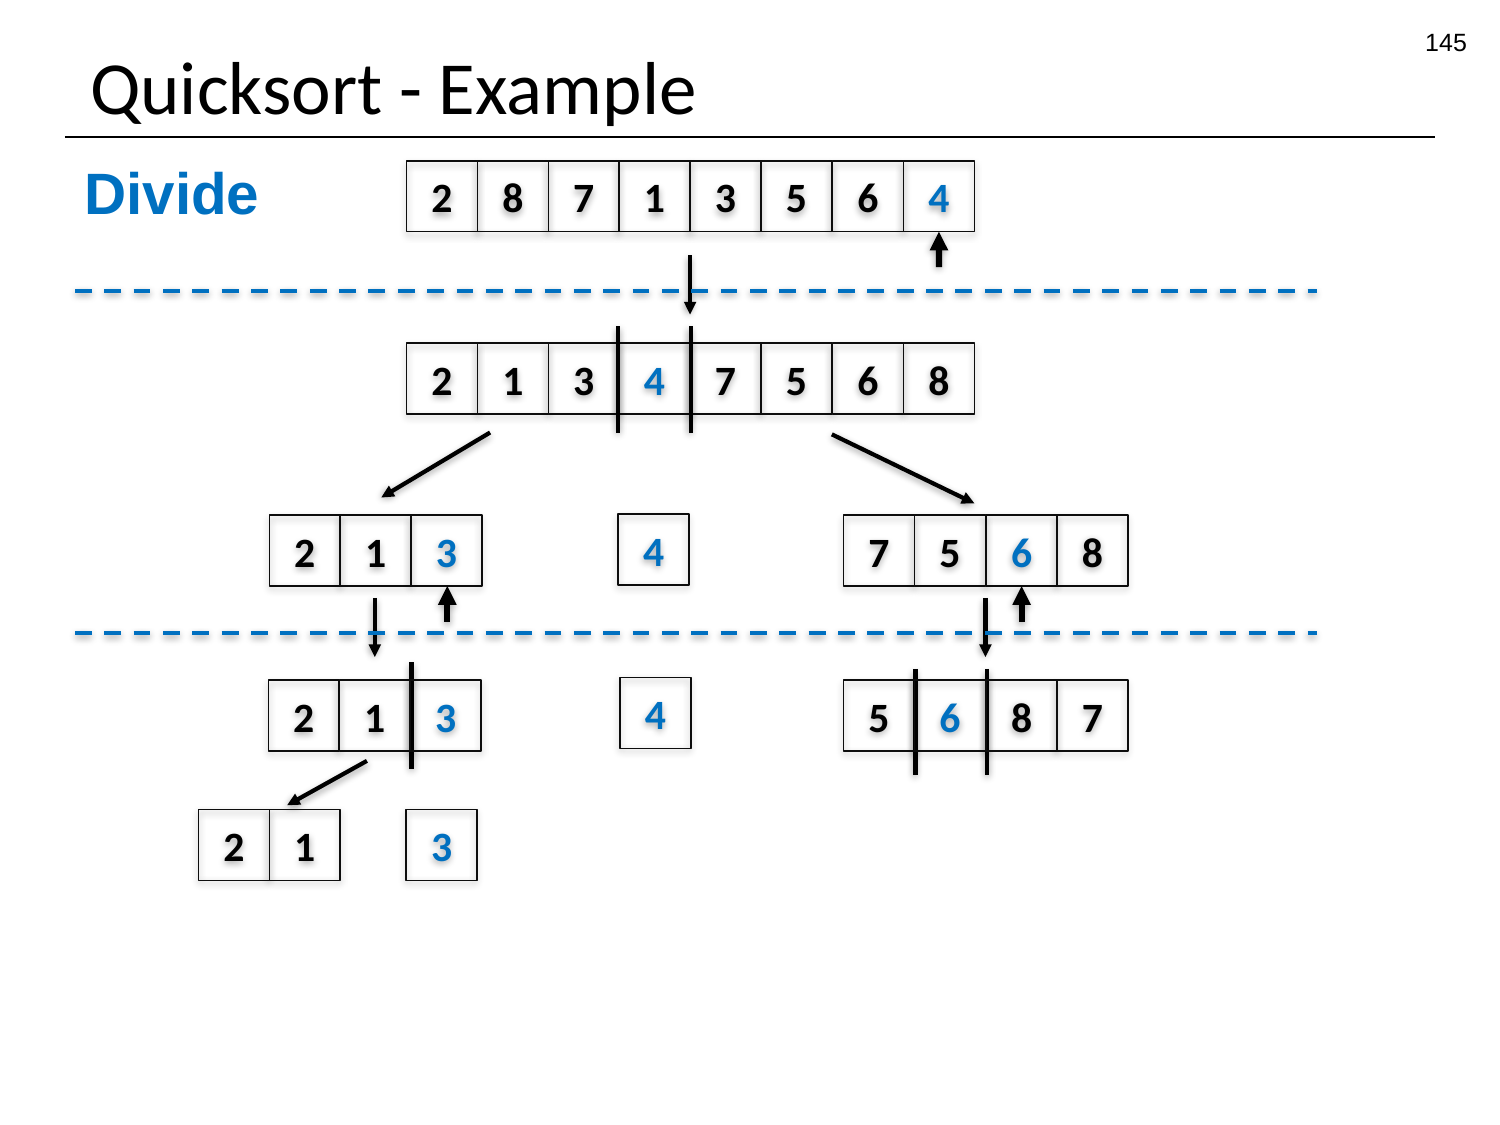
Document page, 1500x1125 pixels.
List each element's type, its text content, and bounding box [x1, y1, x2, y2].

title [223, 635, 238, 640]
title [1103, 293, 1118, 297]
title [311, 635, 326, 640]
text_box 5 [843, 679, 909, 752]
text_box 7 [1056, 679, 1129, 752]
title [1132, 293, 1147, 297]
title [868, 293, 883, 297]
text_box 1 [269, 809, 341, 881]
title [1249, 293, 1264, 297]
text_box 1 [477, 342, 547, 415]
text_box 5 [760, 160, 831, 232]
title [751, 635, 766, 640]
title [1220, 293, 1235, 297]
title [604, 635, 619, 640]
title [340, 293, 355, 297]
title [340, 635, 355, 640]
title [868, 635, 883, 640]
text_box 4 [903, 160, 975, 232]
text_box 4 [626, 342, 683, 415]
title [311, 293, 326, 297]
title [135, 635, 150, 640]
text_box 6 [832, 160, 902, 232]
text_box 1 [618, 160, 688, 232]
slide_number 145 [1131, 18, 1483, 62]
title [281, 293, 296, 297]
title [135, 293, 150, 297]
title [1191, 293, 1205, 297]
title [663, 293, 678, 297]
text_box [380, 432, 491, 498]
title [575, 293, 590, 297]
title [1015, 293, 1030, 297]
text_box 2 [268, 679, 337, 752]
text_box 5 [760, 342, 831, 415]
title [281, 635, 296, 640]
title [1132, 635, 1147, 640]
text_box 8 [1056, 514, 1129, 587]
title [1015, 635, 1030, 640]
text_box 3 [405, 809, 478, 881]
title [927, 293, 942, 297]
text_box 2 [75, 634, 381, 659]
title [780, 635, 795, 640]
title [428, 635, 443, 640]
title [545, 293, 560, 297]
text_box 3 [548, 342, 611, 415]
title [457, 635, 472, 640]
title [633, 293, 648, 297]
text_box 3 [410, 514, 483, 587]
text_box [831, 434, 975, 504]
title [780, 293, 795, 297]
text_box 3 [689, 160, 759, 232]
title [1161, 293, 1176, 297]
text_box 7 [548, 160, 617, 232]
text_box 2 [380, 634, 992, 659]
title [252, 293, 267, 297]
text_box 8 [477, 160, 547, 232]
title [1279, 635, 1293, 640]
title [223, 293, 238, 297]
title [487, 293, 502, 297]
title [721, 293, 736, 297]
text_box 2 [695, 292, 1318, 301]
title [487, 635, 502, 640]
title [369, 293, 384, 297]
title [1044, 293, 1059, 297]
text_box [286, 760, 368, 806]
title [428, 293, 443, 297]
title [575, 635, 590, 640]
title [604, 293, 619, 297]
text_box 8 [992, 679, 1055, 752]
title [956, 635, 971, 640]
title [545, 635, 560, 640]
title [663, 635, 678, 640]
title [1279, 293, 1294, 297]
text_box 3 [416, 679, 482, 752]
text_box 2 [406, 160, 476, 232]
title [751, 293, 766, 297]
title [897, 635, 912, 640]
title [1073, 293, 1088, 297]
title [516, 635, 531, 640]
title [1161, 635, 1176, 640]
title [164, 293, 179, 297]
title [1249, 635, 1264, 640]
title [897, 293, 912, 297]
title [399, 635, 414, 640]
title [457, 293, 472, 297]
text_box 6 [832, 342, 902, 415]
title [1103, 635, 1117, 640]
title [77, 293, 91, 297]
text_box 6 [919, 679, 981, 752]
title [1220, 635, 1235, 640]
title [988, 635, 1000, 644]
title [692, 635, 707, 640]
text_box 5 [914, 514, 984, 587]
text_box 2 [406, 342, 476, 415]
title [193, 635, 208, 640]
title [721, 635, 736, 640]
text_box 8 [903, 342, 975, 415]
text_box 2 [75, 292, 684, 301]
text_box 4 [617, 513, 690, 586]
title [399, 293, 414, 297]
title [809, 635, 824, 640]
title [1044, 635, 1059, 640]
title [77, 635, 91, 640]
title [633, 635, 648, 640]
text_box 7 [843, 514, 912, 587]
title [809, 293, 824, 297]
text_box 2 [269, 514, 338, 587]
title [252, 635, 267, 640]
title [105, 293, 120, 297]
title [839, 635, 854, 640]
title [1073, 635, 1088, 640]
text_box 2 [991, 634, 1318, 644]
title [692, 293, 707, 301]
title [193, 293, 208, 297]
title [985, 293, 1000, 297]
text_box 7 [697, 342, 759, 415]
text_box 2 [195, 682, 485, 887]
text_box 1 [339, 514, 409, 587]
text_box 2 [198, 809, 267, 881]
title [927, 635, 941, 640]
text_box 6 [985, 514, 1055, 587]
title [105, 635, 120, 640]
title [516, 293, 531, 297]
title Quicksort - Example [75, 20, 1425, 137]
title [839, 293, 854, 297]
text_box 1 [339, 679, 406, 752]
text_box 4 [619, 677, 692, 749]
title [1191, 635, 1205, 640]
text_box Divide [69, 149, 275, 234]
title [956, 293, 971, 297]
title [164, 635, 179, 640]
list [75, 137, 1425, 1125]
